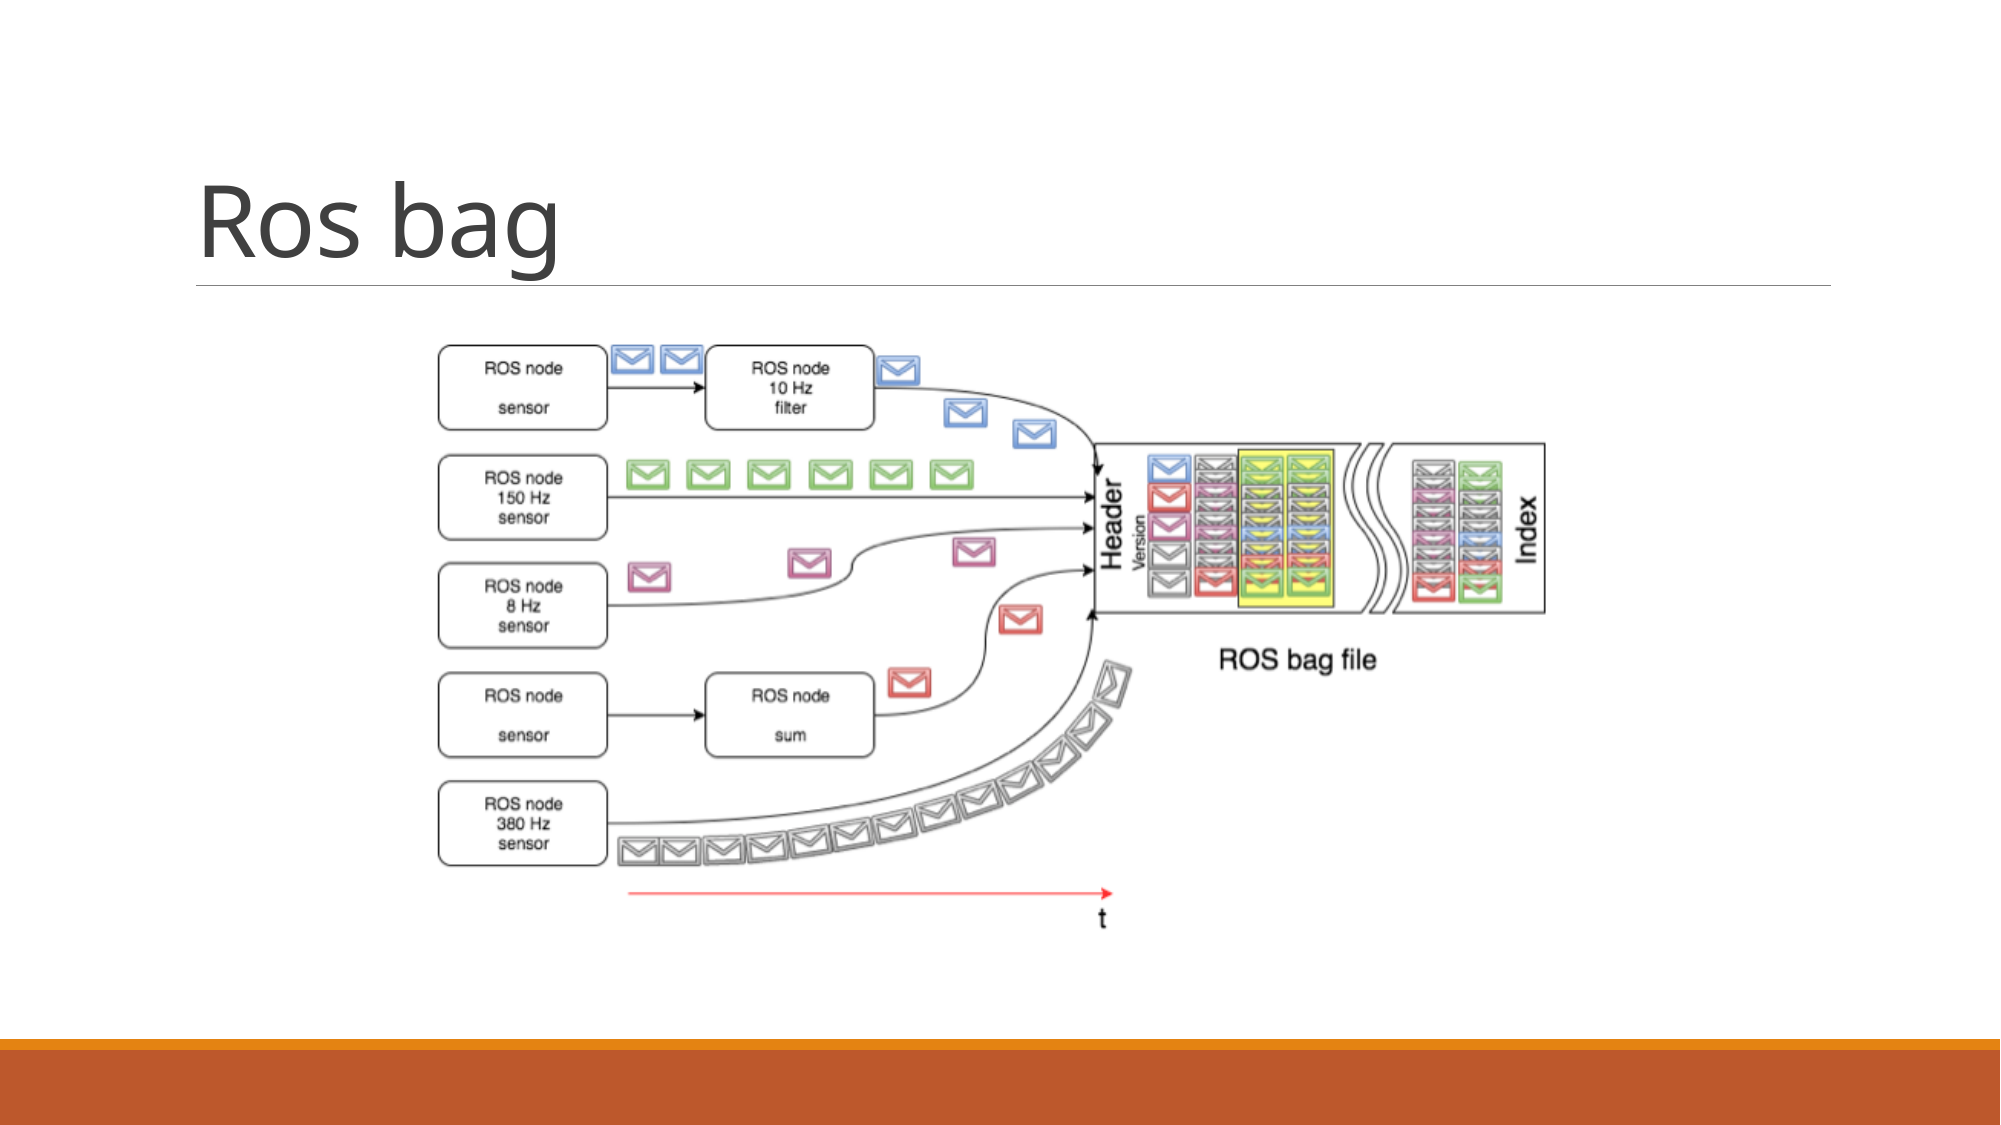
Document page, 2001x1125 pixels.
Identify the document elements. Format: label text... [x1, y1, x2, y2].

title Ros bag [180, 47, 1830, 285]
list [405, 302, 1604, 964]
